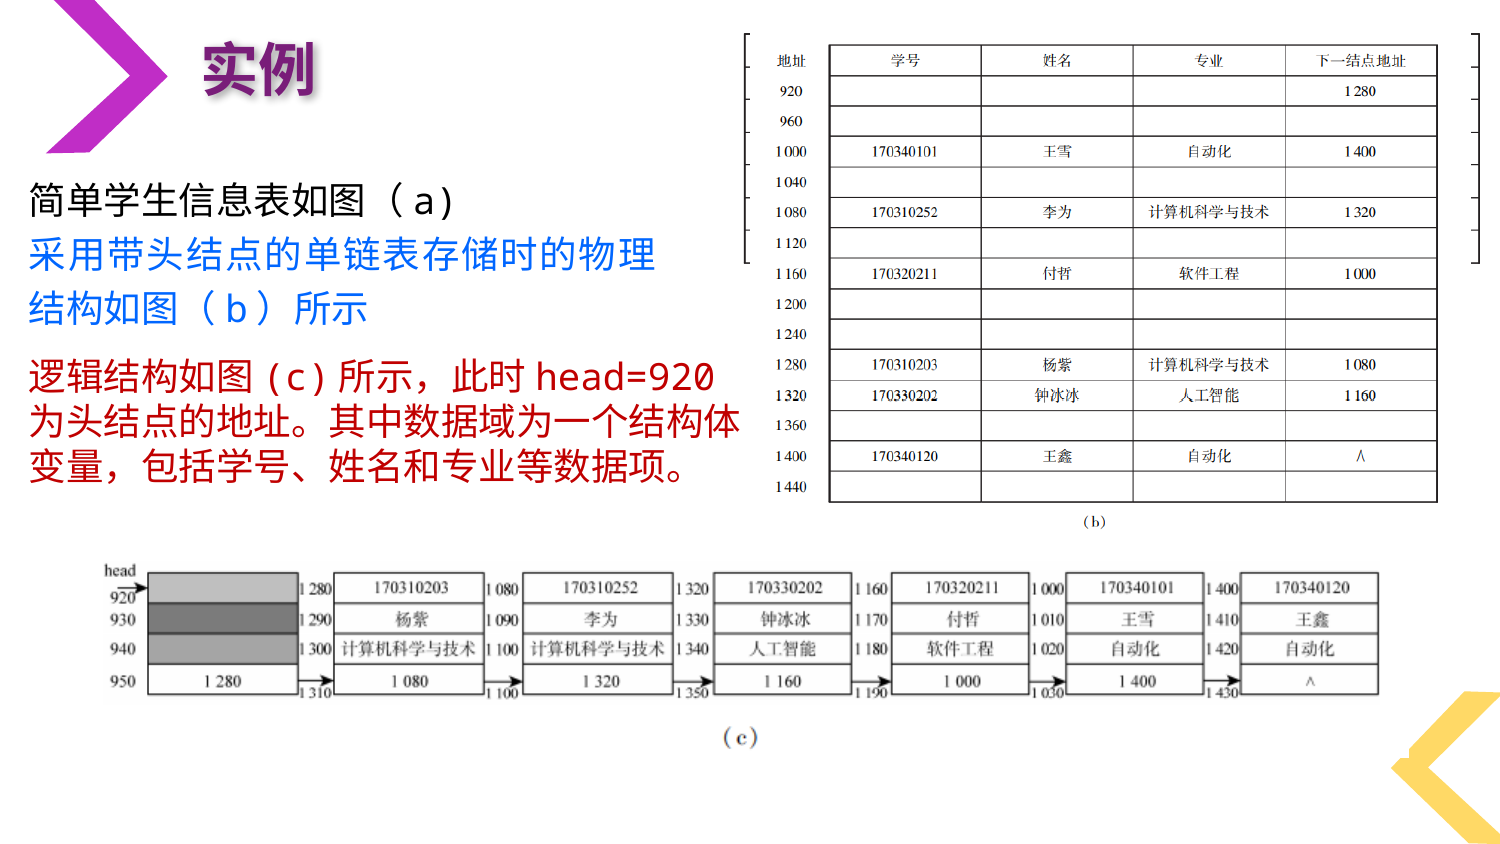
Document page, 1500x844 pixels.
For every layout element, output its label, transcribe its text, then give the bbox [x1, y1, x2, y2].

list 实例 [188, 35, 730, 111]
list 简单学生信息表如图（a) 采用带头结点的单链表存储时的物理结构如图（b）所示 [17, 161, 668, 281]
text_box 逻辑结构如图(c)所示，此时head=920为头结点的地址。其中数据域为一个结构体变量，包括学号、姓名和专业等数据项。 [13, 300, 770, 540]
picture [730, 22, 1500, 538]
picture [88, 544, 1409, 758]
